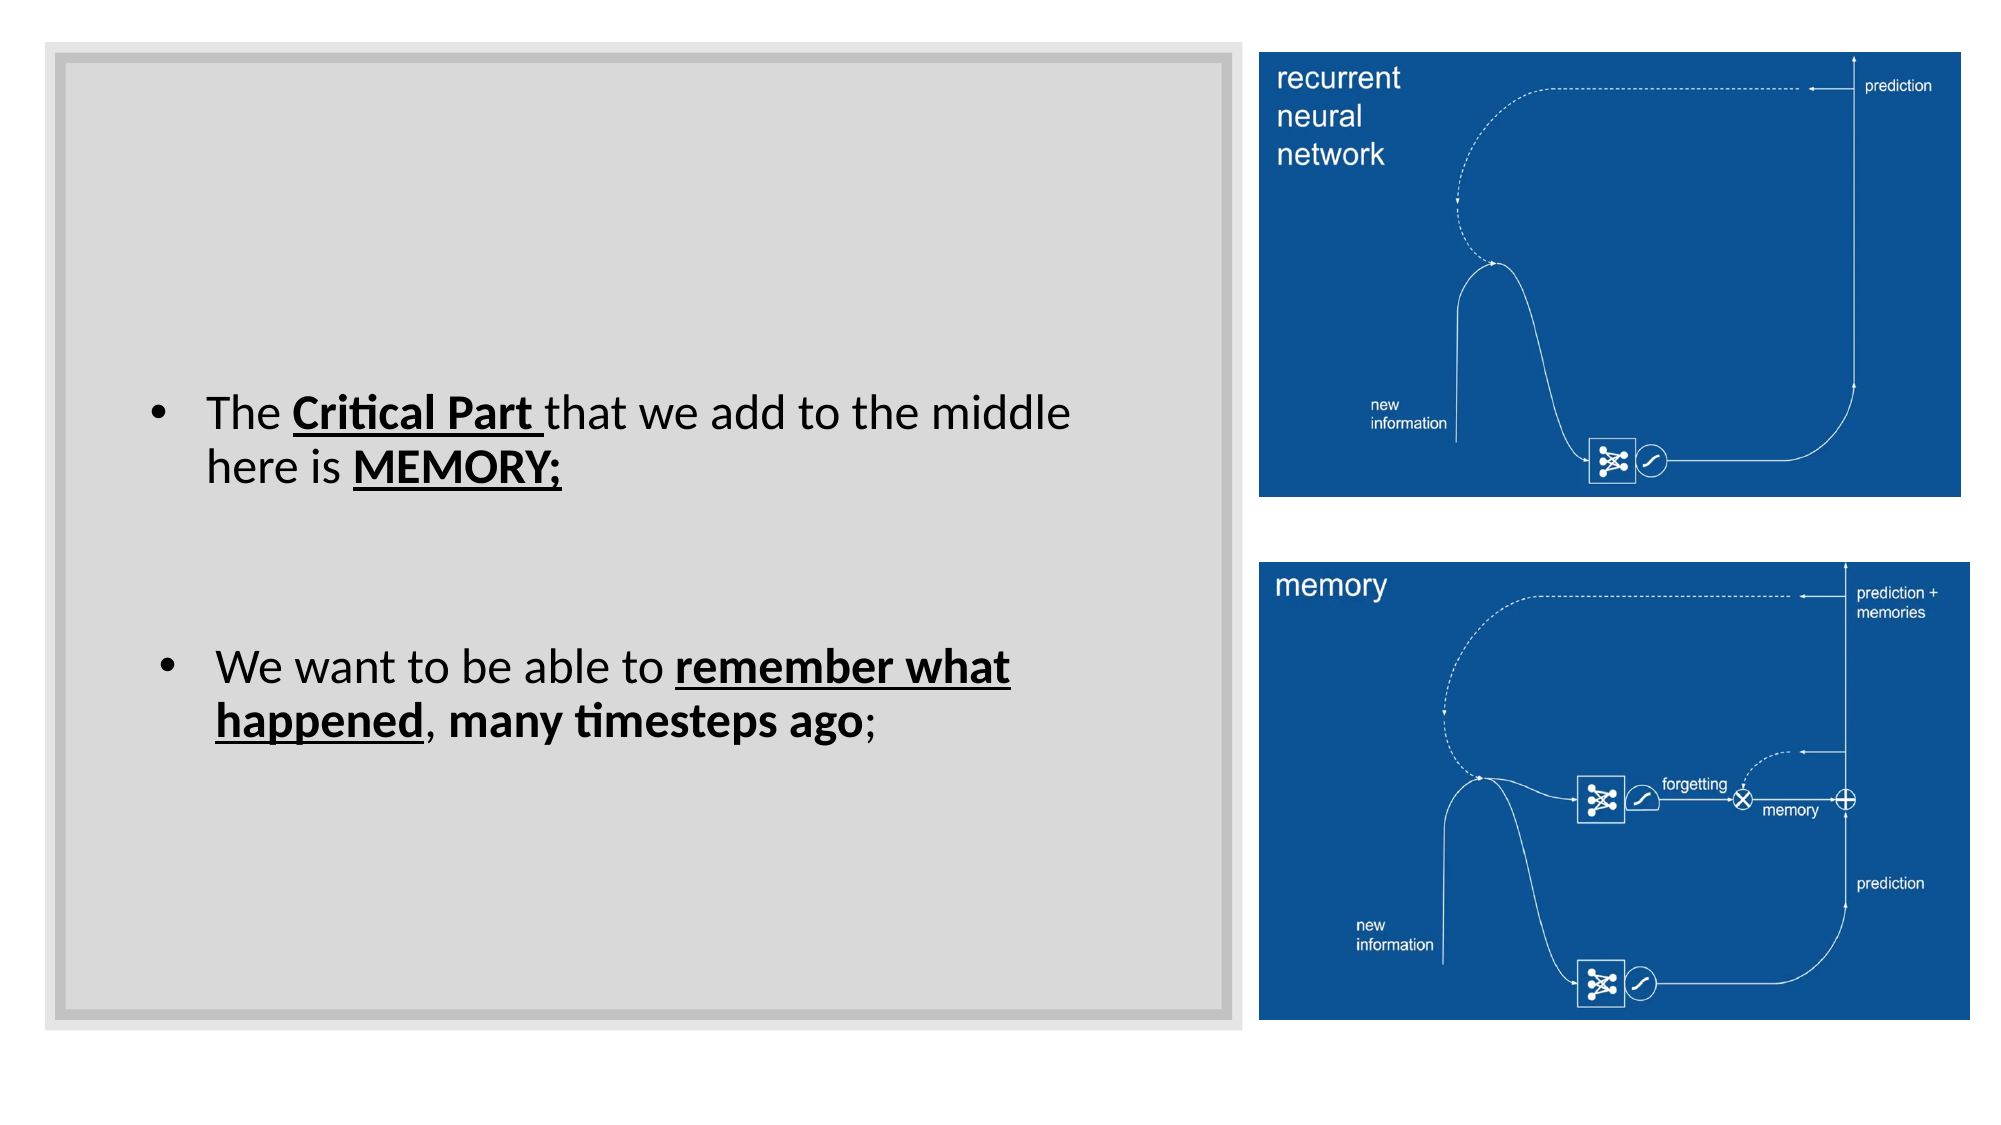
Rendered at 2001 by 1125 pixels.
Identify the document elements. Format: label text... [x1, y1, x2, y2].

text_box [54, 52, 1233, 1021]
picture [1259, 52, 1961, 497]
text_box The Critical Part that we add to the middle here is MEMORY; We want to be able to remember what happened, many timesteps ago; [134, 240, 1153, 943]
picture [1259, 562, 1970, 1020]
